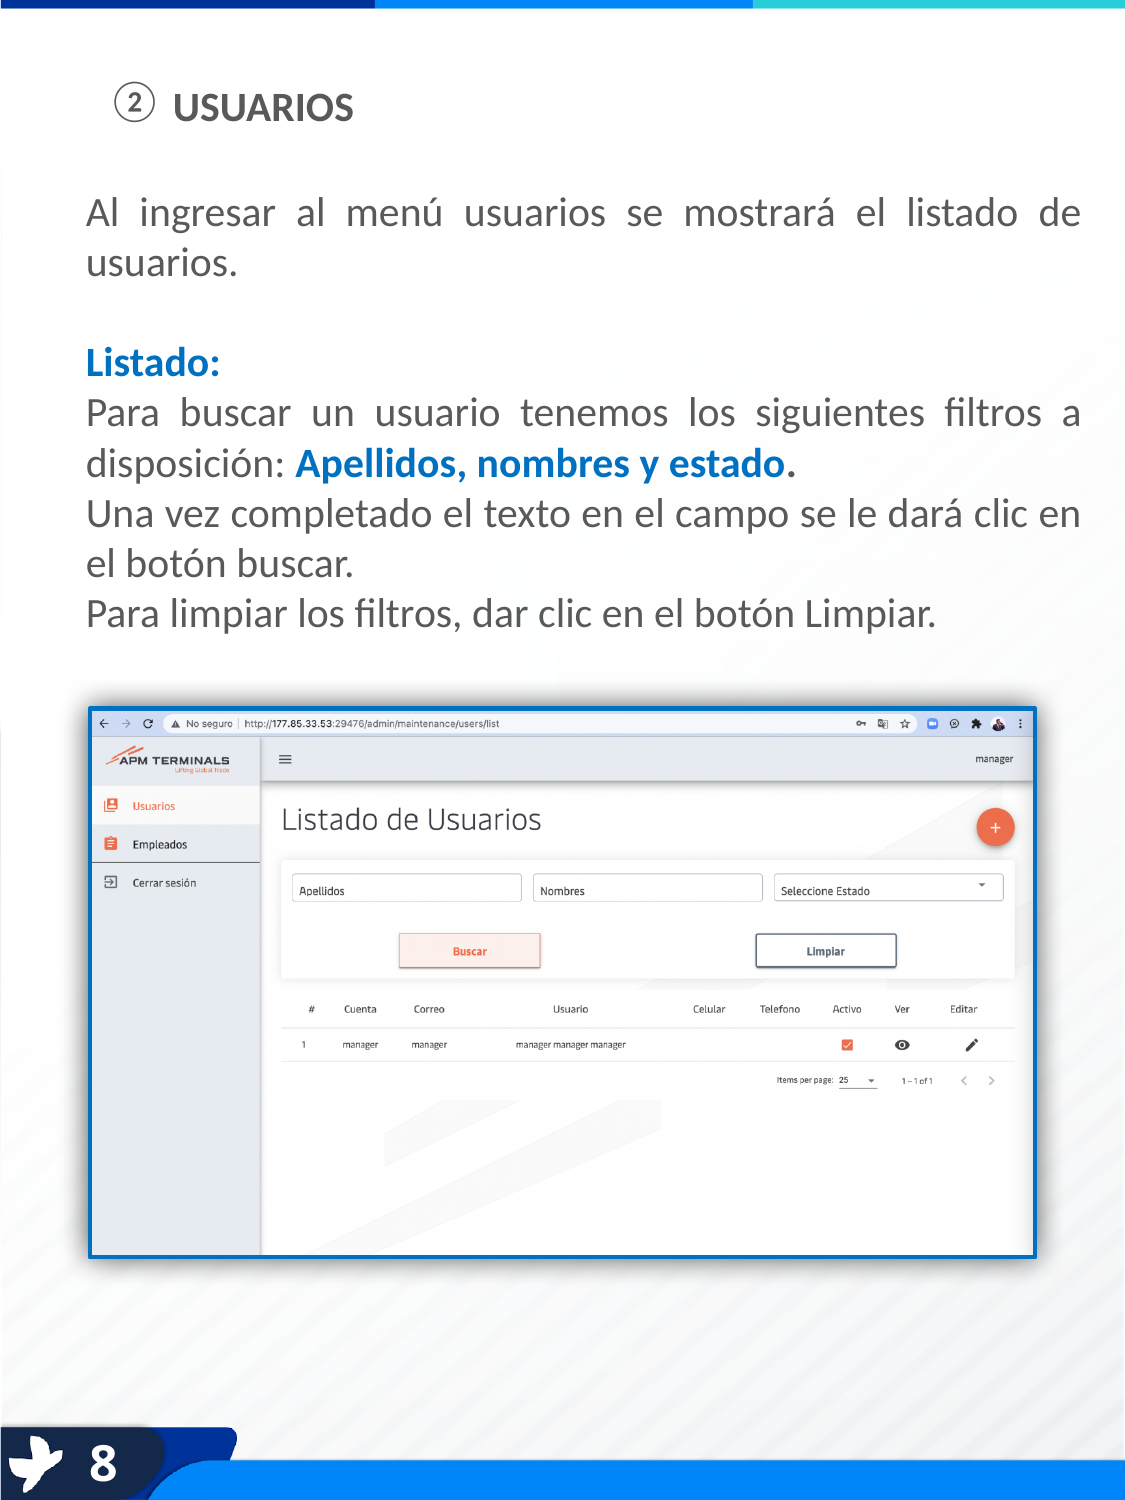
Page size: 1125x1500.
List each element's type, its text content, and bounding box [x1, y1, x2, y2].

text_box USUARIOS [92, 72, 1125, 138]
text_box Al ingresar al menú usuarios se mostrará el listado de usuarios. Listado: Para buscar un usuario tenemos los siguientes filtros a disposición: Apellidos, nombres y estado. Una vez completado el texto en el campo se le dará clic en el botón buscar. Para limpiar los filtros, dar clic en el botón Limpiar. [0, 177, 1098, 643]
text_box 8 [61, 1424, 146, 1500]
picture [0, 0, 1125, 1500]
